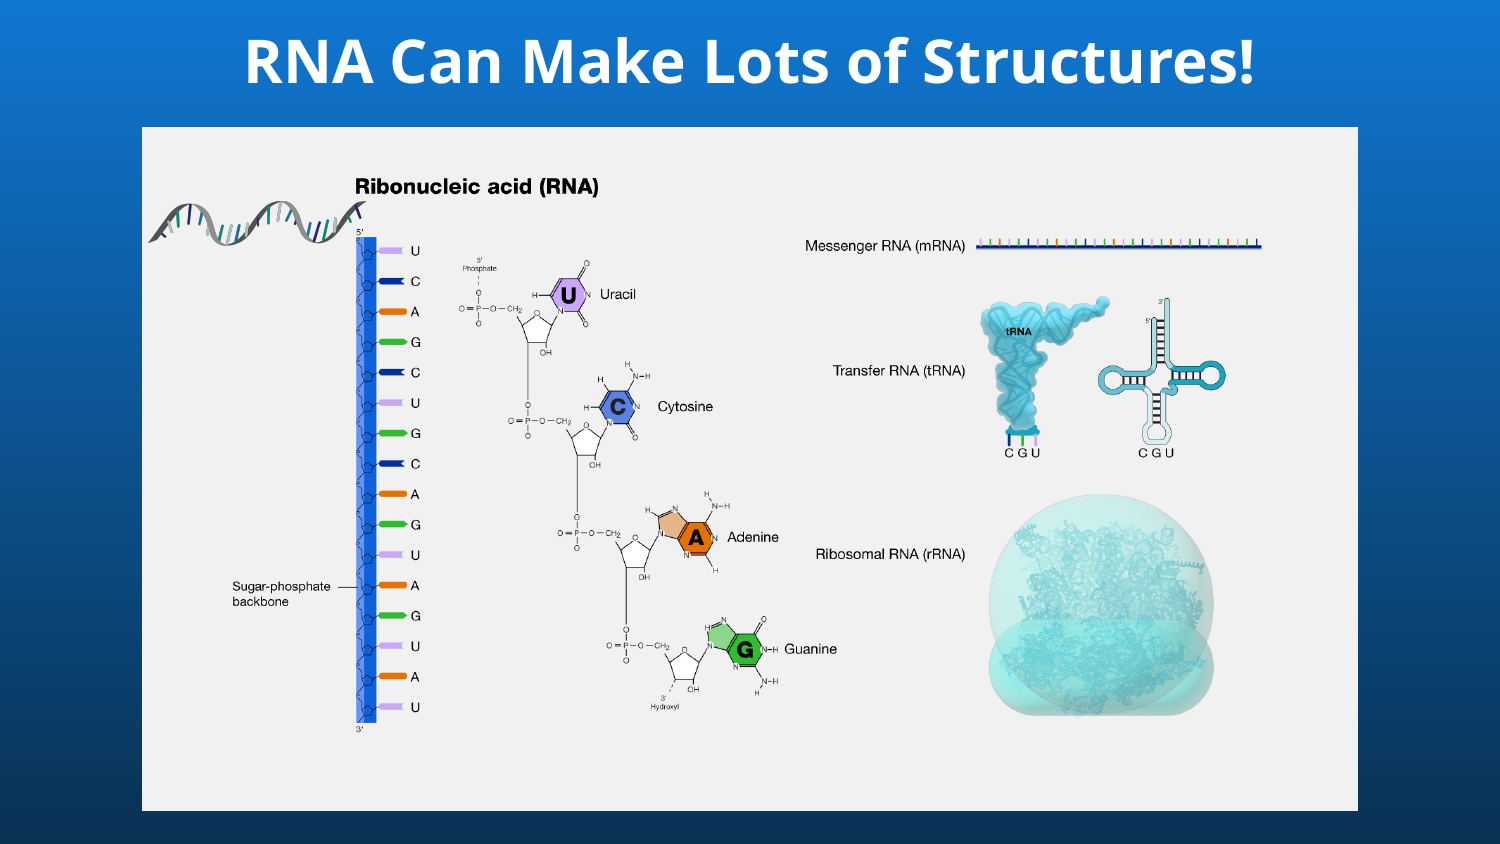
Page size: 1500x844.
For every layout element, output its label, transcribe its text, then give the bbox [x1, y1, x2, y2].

title RNA Can Make Lots of Structures! [0, 0, 1500, 111]
picture [142, 127, 1358, 811]
